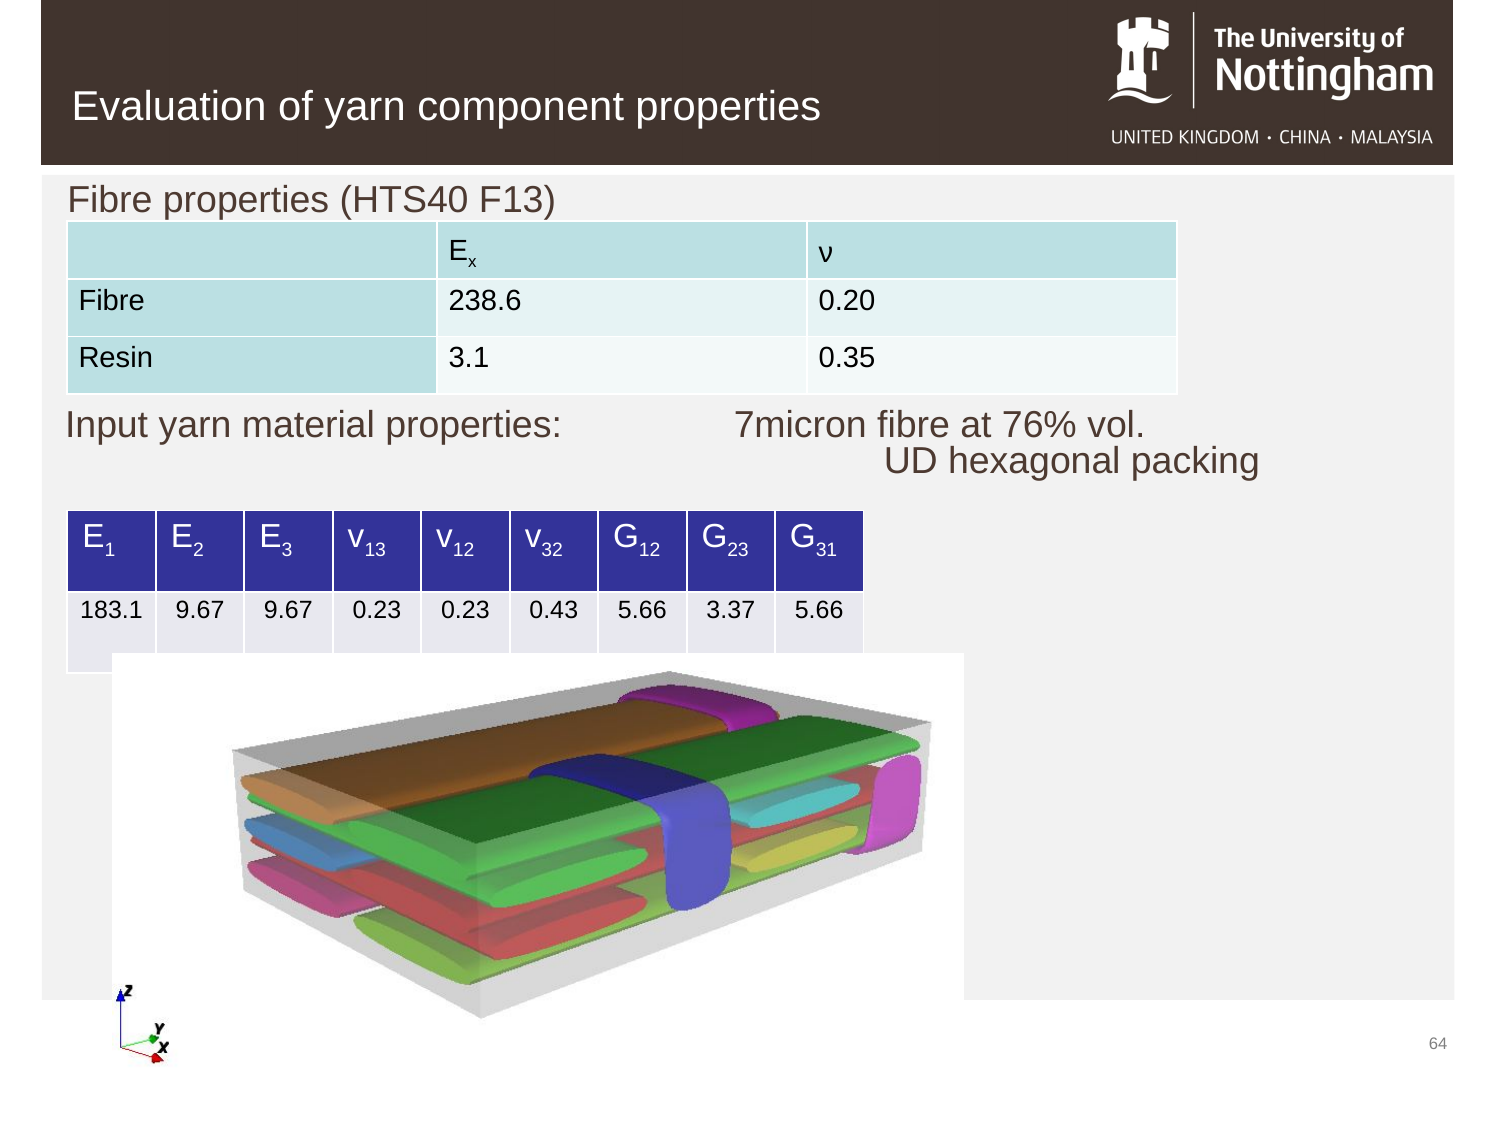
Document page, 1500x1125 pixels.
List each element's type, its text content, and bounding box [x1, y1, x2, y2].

table_cell 0.23 [334, 593, 420, 651]
table_header E3 [245, 511, 332, 591]
table_header v12 [422, 511, 509, 591]
table_cell 0.23 [422, 593, 509, 651]
table_cell 0.35 [808, 337, 1176, 393]
table_header v32 [511, 511, 597, 591]
table_header E2 [157, 511, 243, 591]
table_header G23 [688, 511, 774, 591]
table_cell 0.43 [511, 593, 597, 651]
table_header v13 [334, 511, 420, 591]
title Evaluation of yarn component properties [56, 70, 1332, 259]
table_cell 9.67 [157, 593, 243, 651]
table_header G31 [776, 511, 863, 591]
text_box Input yarn material properties: 7micron fibre at 76% vol. UD hexagonal packing [65, 408, 1420, 511]
table_cell 3.37 [688, 593, 774, 651]
table_header E1 [68, 511, 155, 591]
picture [41, 0, 1453, 165]
table_cell 5.66 [599, 593, 686, 651]
picture [111, 653, 975, 1084]
table_cell 5.66 [776, 593, 863, 651]
table_cell 0.20 [808, 280, 1176, 336]
table_header ν [808, 222, 1176, 278]
table_cell Resin [68, 337, 436, 393]
table_header Ex [438, 222, 806, 278]
table_header G12 [599, 511, 686, 591]
table_cell 9.67 [245, 593, 332, 651]
table_cell 238.6 [438, 280, 806, 336]
text_box Fibre properties (HTS40 F13) [67, 183, 1422, 259]
table_header [68, 222, 436, 278]
table_cell 3.1 [438, 337, 806, 393]
slide_number 64 [1399, 1024, 1463, 1101]
table_cell 183.1 [68, 593, 155, 672]
table_cell Fibre [68, 280, 436, 336]
